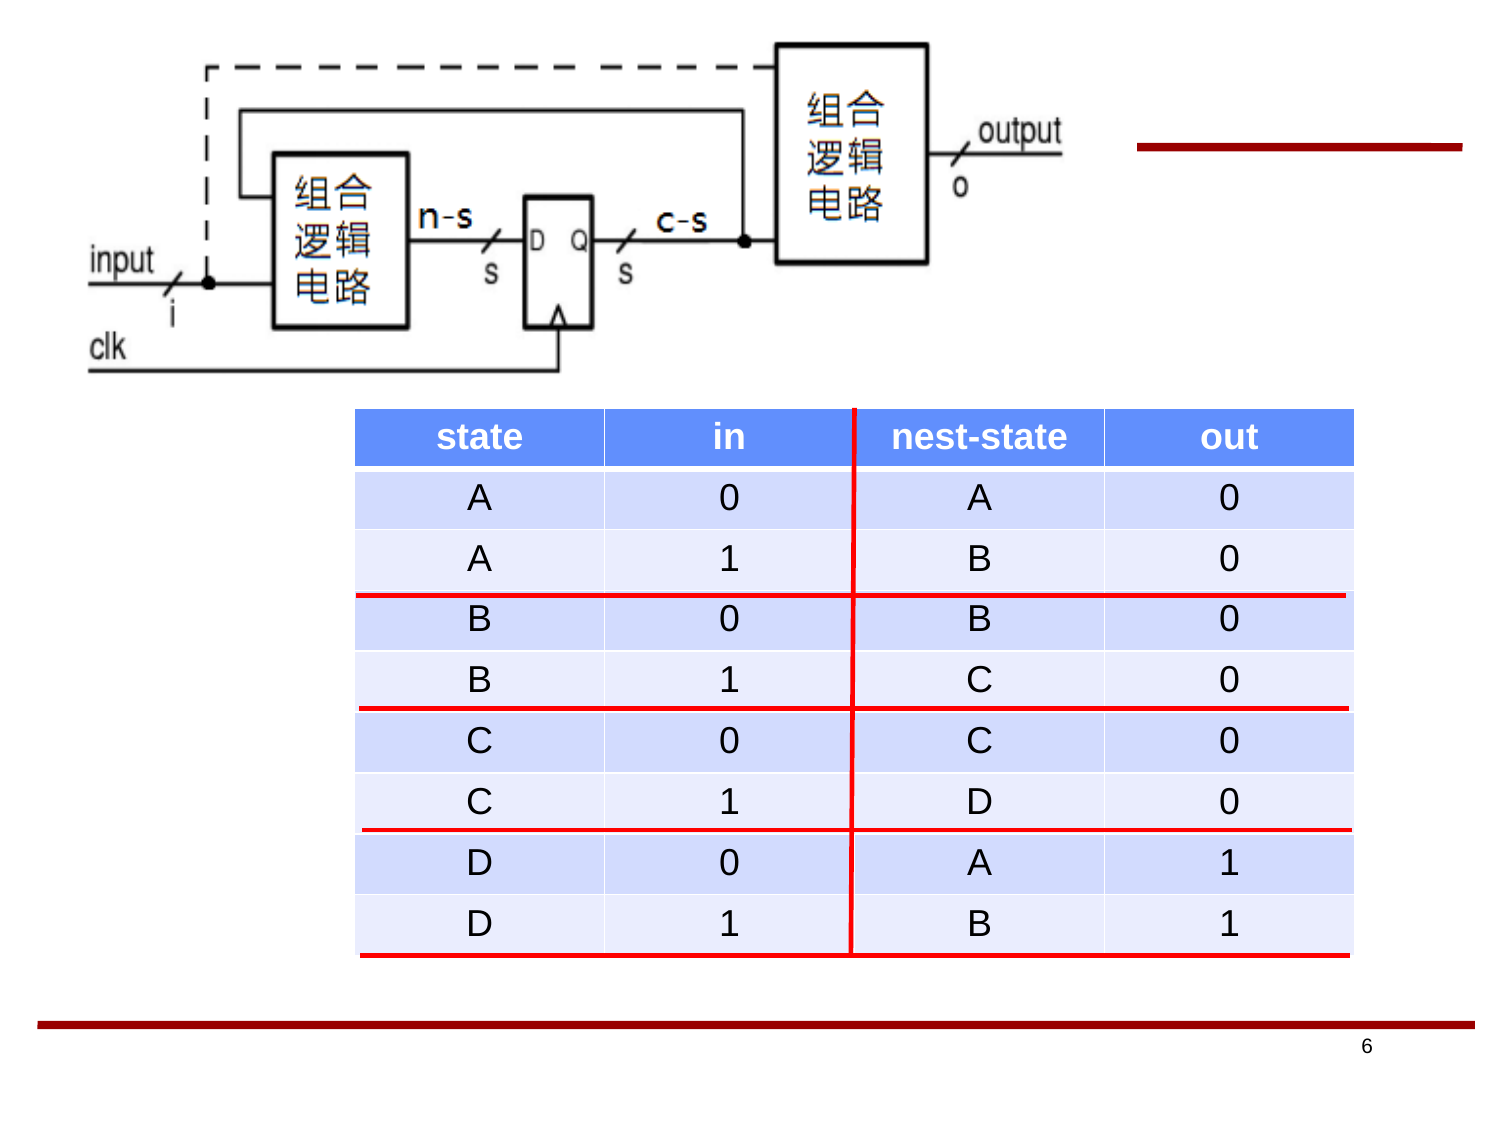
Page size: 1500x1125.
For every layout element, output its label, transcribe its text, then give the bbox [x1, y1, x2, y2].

table_cell A [355, 530, 604, 590]
table_cell 0 [1105, 530, 1354, 590]
table_cell 1 [605, 774, 845, 828]
table_cell 1 [605, 652, 845, 706]
table_cell C [859, 716, 1104, 772]
table_cell 1 [605, 530, 845, 590]
table_header state [355, 430, 604, 466]
table_cell 0 [605, 839, 845, 894]
table_cell 0 [1105, 774, 1354, 833]
table_cell 0 [605, 472, 845, 529]
table_cell 0 [605, 716, 845, 772]
table_cell B [859, 530, 1104, 590]
table_header in [605, 430, 845, 466]
table_cell C [859, 652, 1104, 706]
table_cell B [859, 895, 1104, 953]
table_cell B [859, 605, 1104, 650]
table_cell A [859, 839, 1104, 894]
table_cell B [355, 601, 604, 650]
table_cell 0 [605, 605, 845, 650]
table_cell D [355, 835, 604, 894]
table_cell 0 [1105, 472, 1354, 529]
table_header out [1105, 409, 1354, 466]
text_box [24, 0, 1137, 421]
table_cell 1 [605, 895, 845, 953]
table_cell 1 [1105, 835, 1354, 894]
table_cell D [355, 895, 604, 955]
table_cell B [355, 652, 604, 711]
table_cell 0 [1105, 713, 1354, 772]
table_cell C [355, 713, 604, 772]
table_cell A [355, 472, 604, 529]
table_cell C [355, 774, 604, 833]
table_cell D [859, 774, 1104, 828]
table_header nest-state [859, 430, 1104, 466]
table_cell A [859, 472, 1104, 529]
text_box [850, 407, 855, 956]
table_cell 0 [1105, 652, 1354, 711]
table_cell 0 [1105, 591, 1354, 650]
table_cell 1 [1105, 895, 1354, 955]
